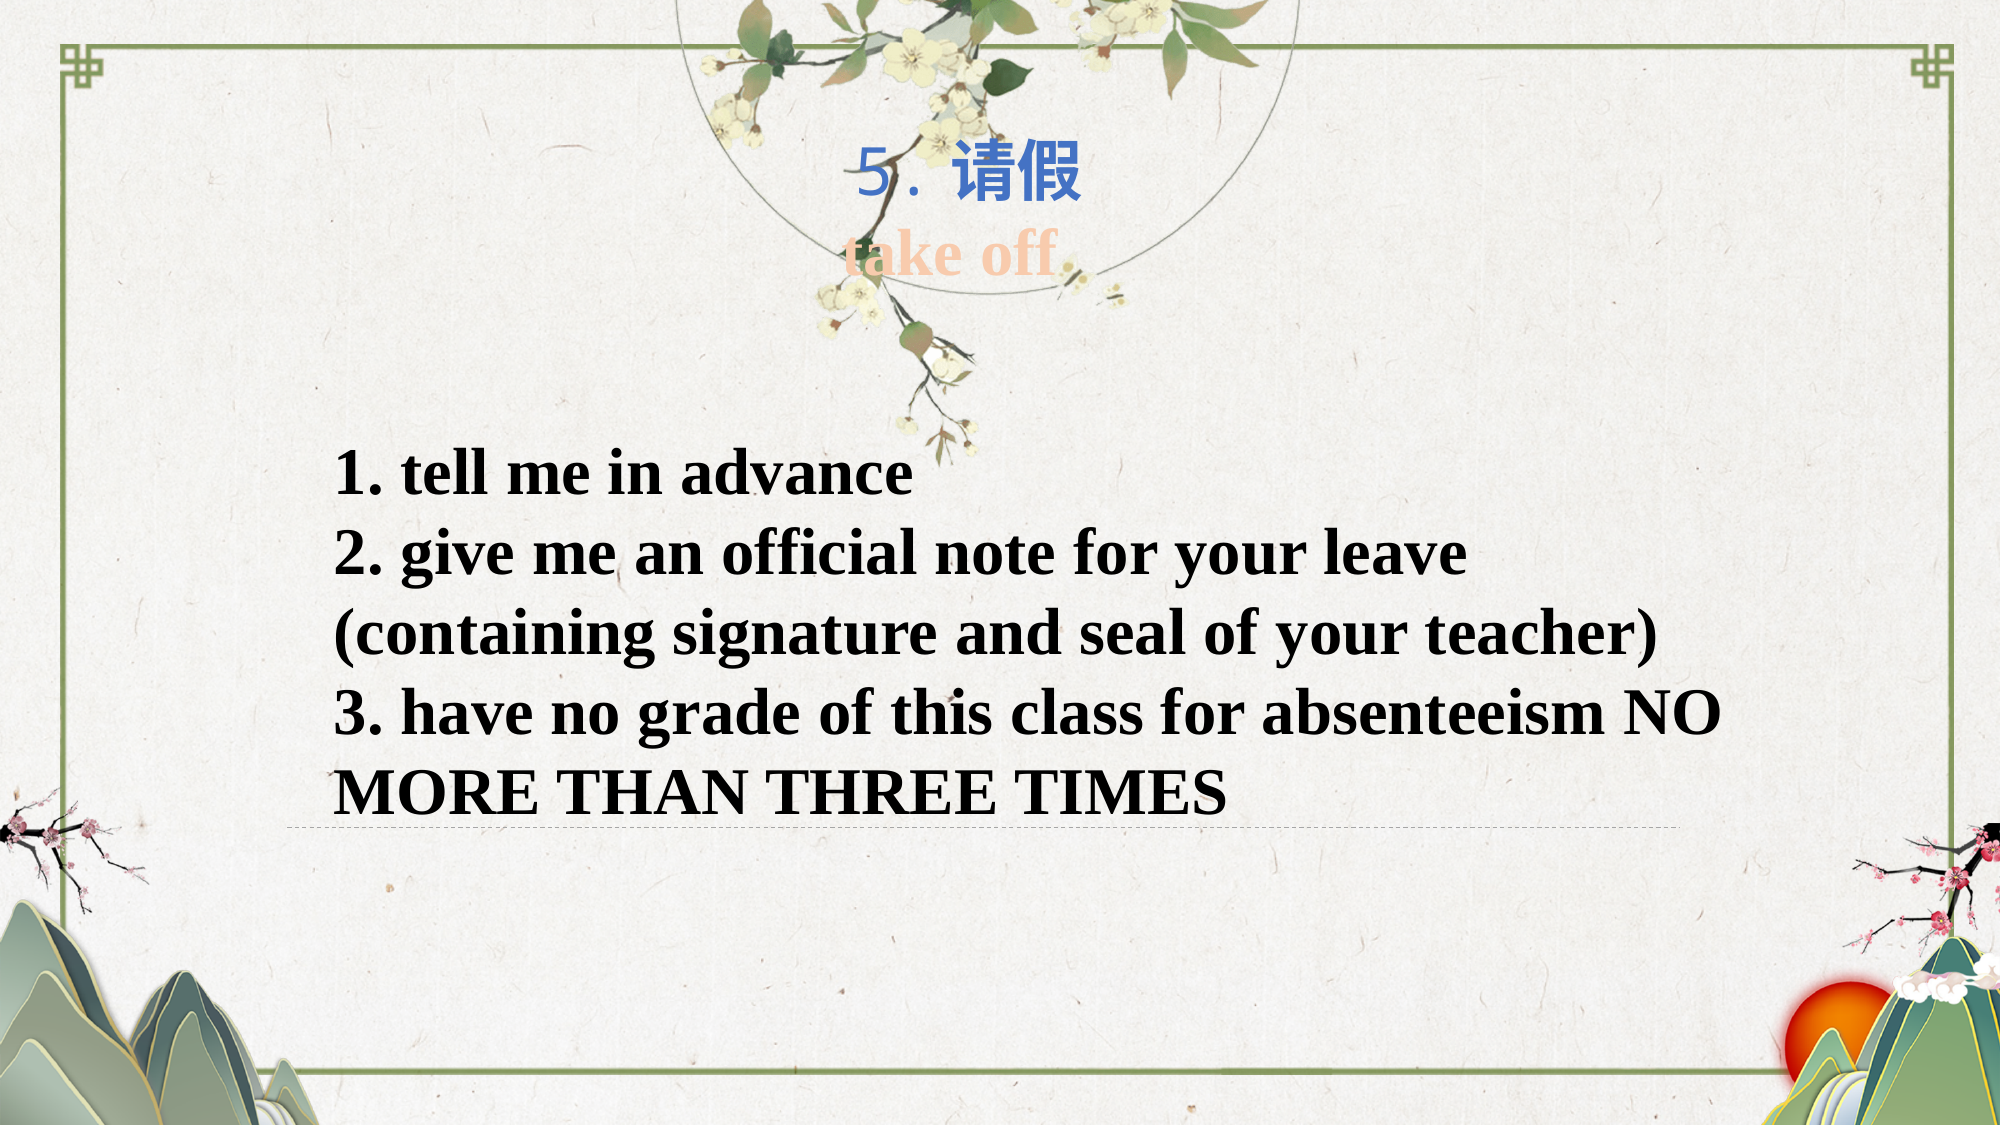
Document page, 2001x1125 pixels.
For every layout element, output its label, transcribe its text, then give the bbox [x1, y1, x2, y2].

picture [0, 0, 2000, 1125]
text_box 5.请假 take off [759, 121, 1258, 297]
text_box 1. tell me in advance 2. give me an official note for your leave (containing signature and seal of your teacher) 3. have no grade of this class for absenteeism NO MORE THAN THREE TIMES [319, 420, 1754, 996]
